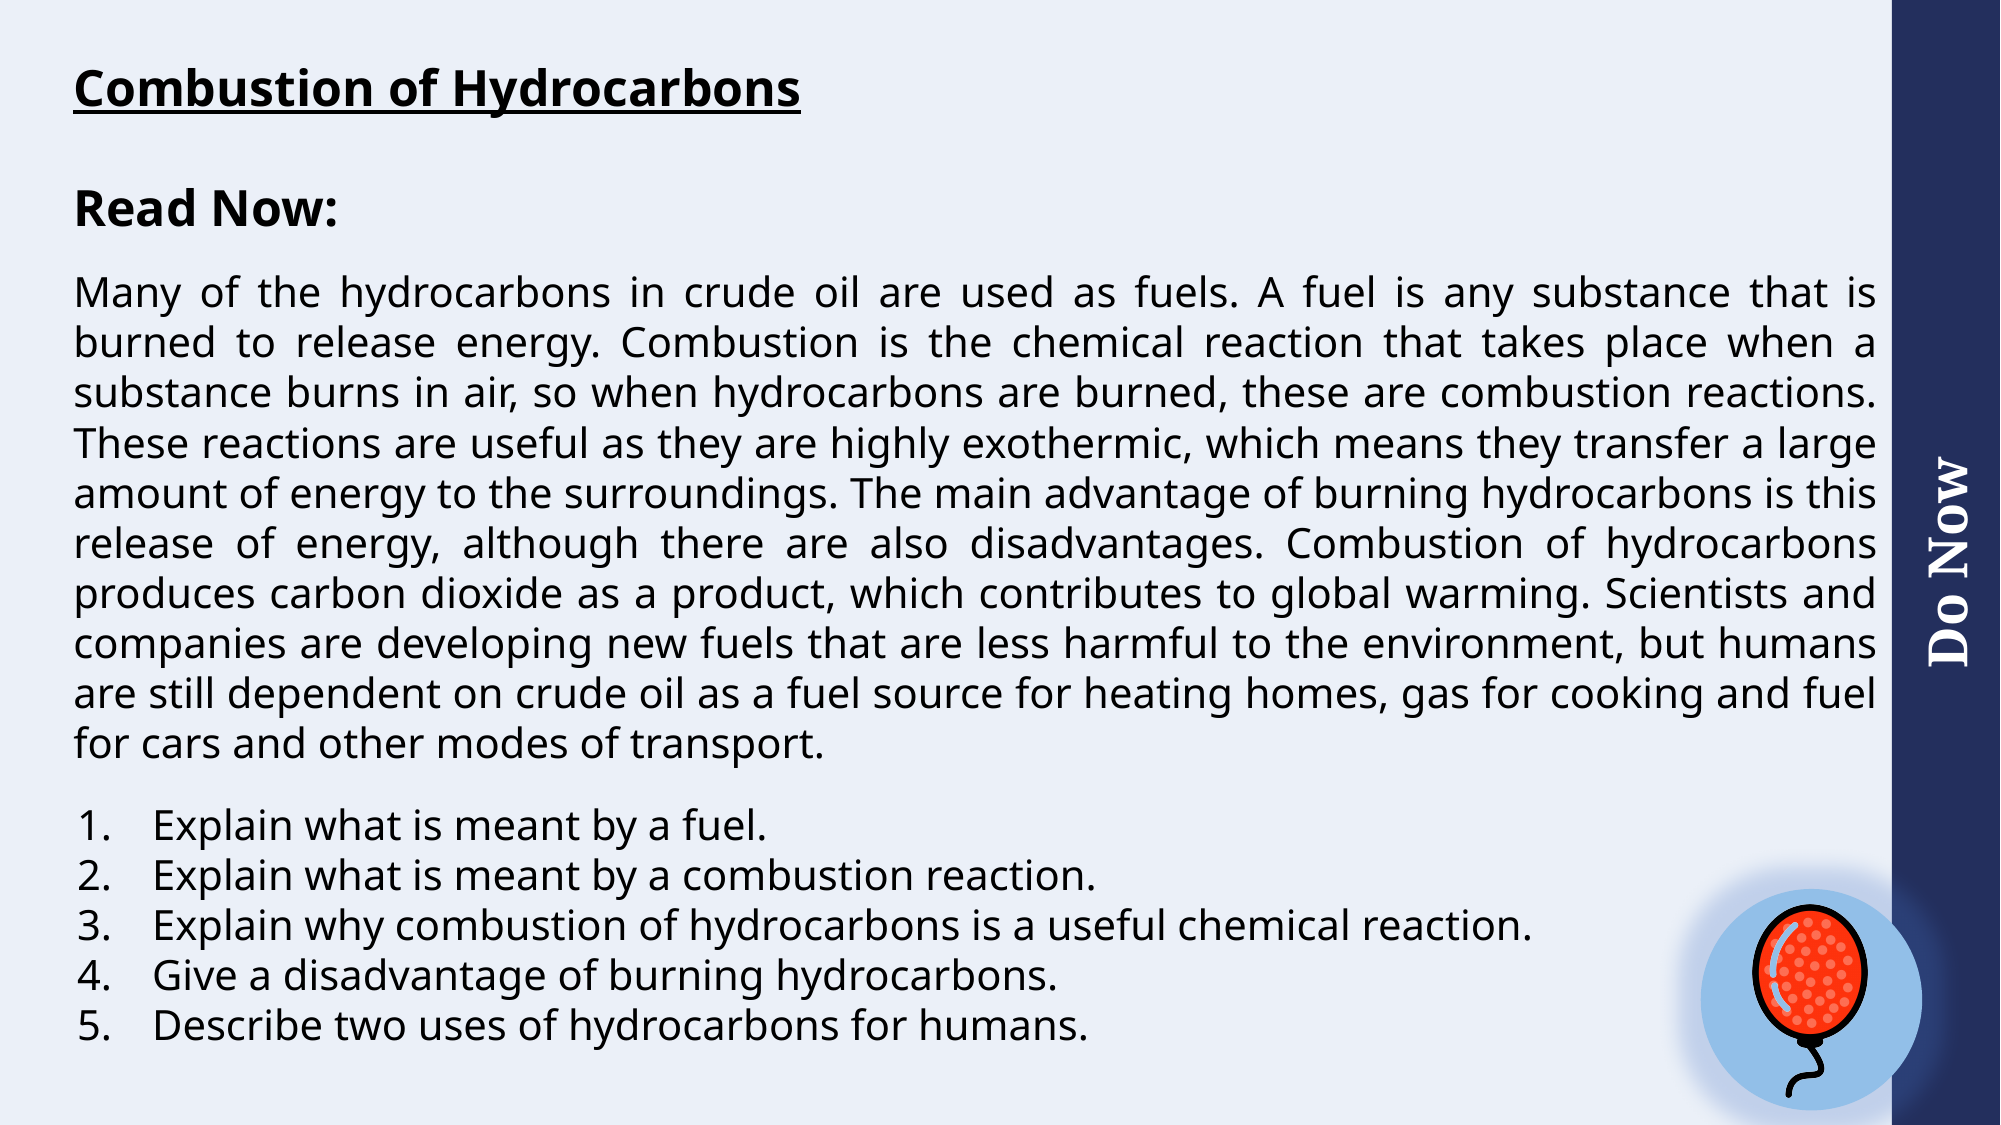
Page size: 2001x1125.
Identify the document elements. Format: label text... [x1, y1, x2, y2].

picture [1751, 904, 1868, 1098]
text_box Combustion of Hydrocarbons Read Now: Many of the hydrocarbons in crude oil are used as fuels. A fuel is any substance that is burned to release energy. Combustion is the chemical reaction that takes place when a substance burns in air, so when hydrocarbons are burned, these are combustion reactions. These reactions are useful as they are highly exothermic, which means they transfer a large amount of energy to the surroundings. The main advantage of burning hydrocarbons is this release of energy, although there are also disadvantages. Combustion of hydrocarbons produces carbon dioxide as a product, which contributes to global warming. Scientists and companies are developing new fuels that are less harmful to the environment, but humans are still dependent on crude oil as a fuel source for heating homes, gas for cooking and fuel for cars and other modes of transport. [58, 48, 1894, 869]
text_box Explain what is meant by a fuel. Explain what is meant by a combustion reaction. Explain why combustion of hydrocarbons is a useful chemical reaction. Give a disadvantage of burning hydrocarbons. Describe two uses of hydrocarbons for humans. [62, 791, 1836, 1057]
